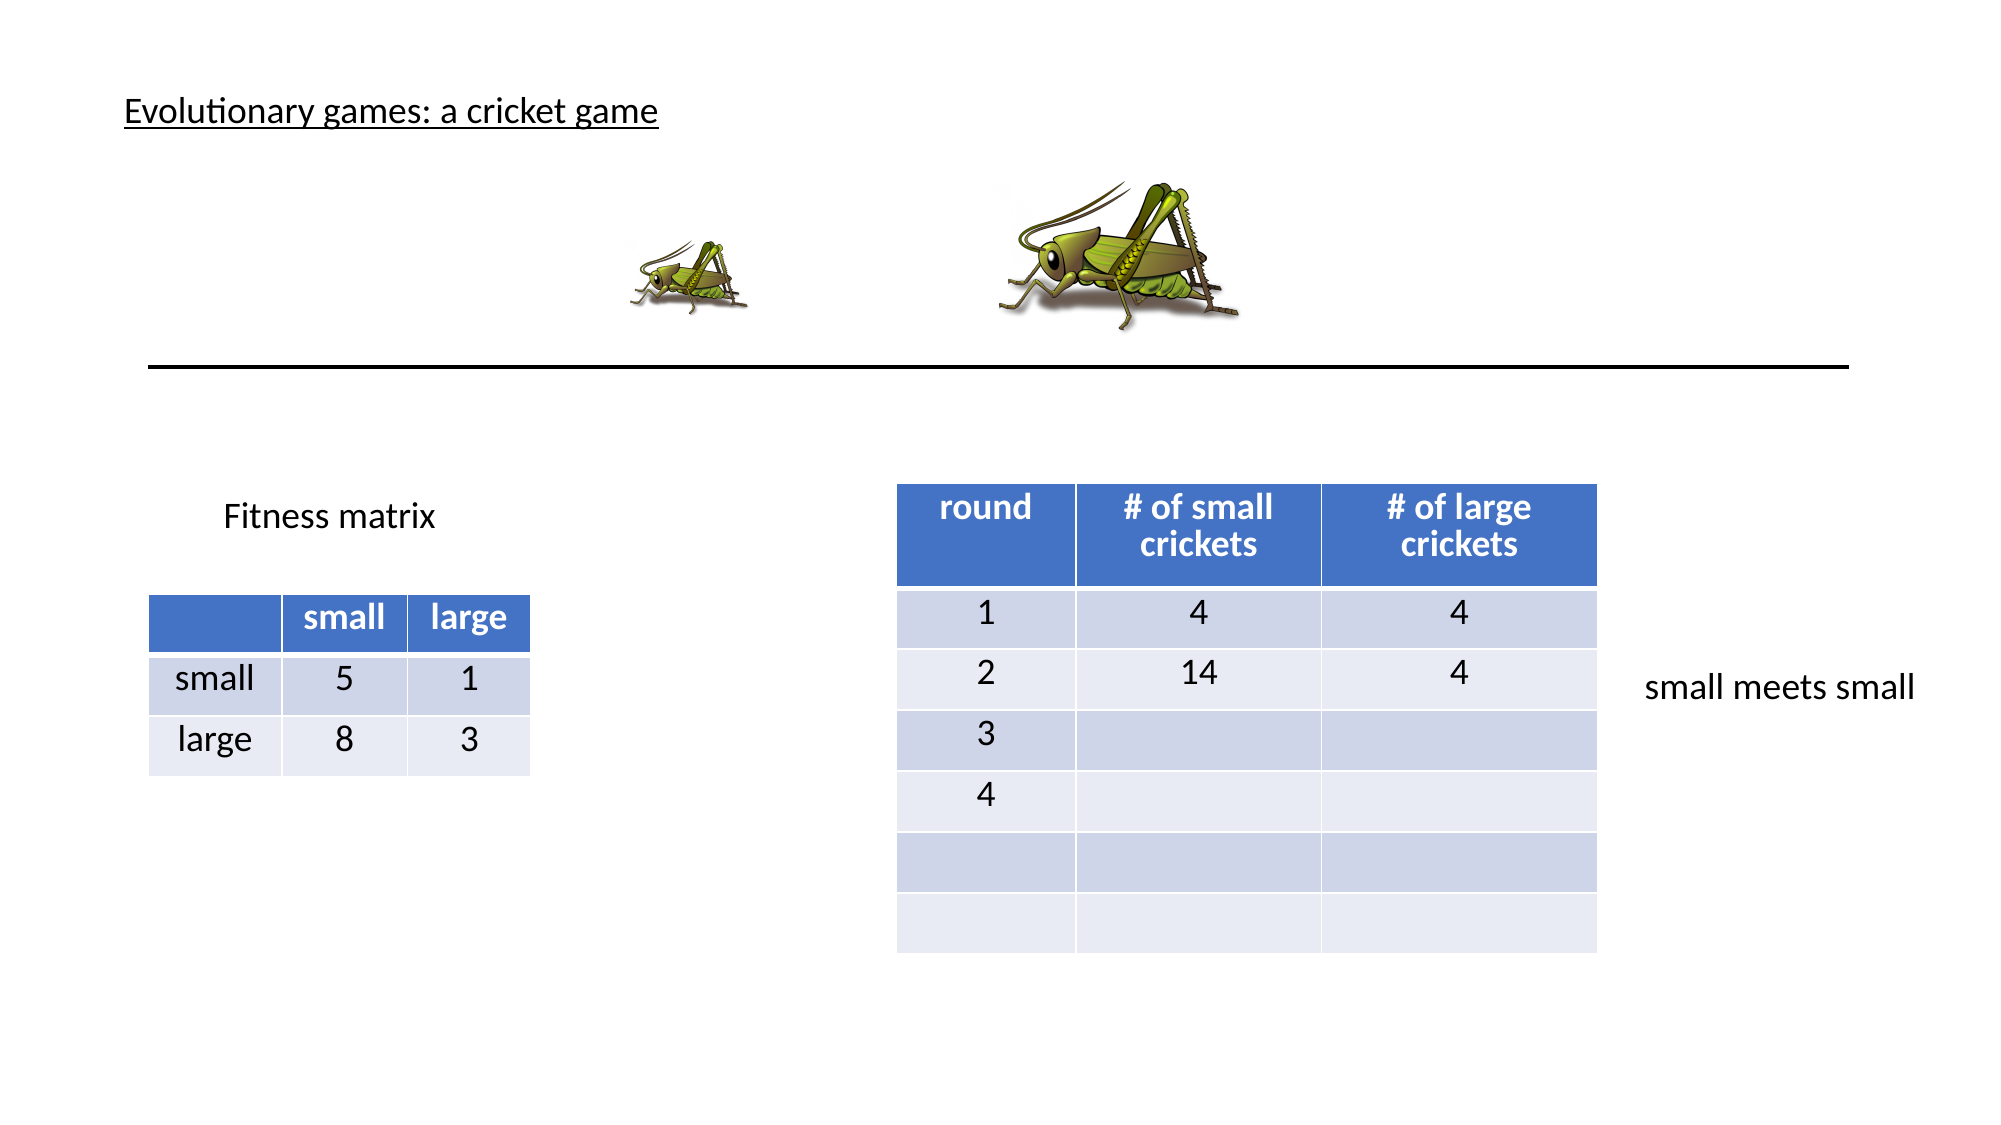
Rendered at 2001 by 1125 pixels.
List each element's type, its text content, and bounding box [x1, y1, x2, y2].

table_cell 3 [897, 711, 1075, 770]
table_cell 5 [283, 658, 407, 715]
table_cell [1322, 772, 1597, 831]
text_box small meets small [1629, 655, 1938, 715]
table_cell 2 [897, 650, 1075, 709]
table_cell [1077, 894, 1321, 953]
table_cell 4 [1322, 650, 1597, 709]
table_header [149, 595, 281, 652]
table_cell [1322, 894, 1597, 953]
table_cell 4 [1322, 591, 1597, 648]
table_cell [1322, 833, 1597, 892]
table_cell large [149, 717, 281, 776]
table_cell 1 [897, 591, 1075, 648]
table_cell 14 [1077, 650, 1321, 709]
table_cell [1077, 772, 1321, 831]
table_cell 1 [408, 658, 530, 715]
table_cell 4 [1077, 591, 1321, 648]
table_header # of small crickets [1077, 484, 1321, 586]
table_cell [897, 833, 1075, 892]
text_box Evolutionary games: a cricket game [109, 79, 821, 139]
picture [626, 240, 752, 318]
table_cell [1322, 711, 1597, 770]
table_header small [283, 595, 407, 652]
table_header large [408, 595, 530, 652]
table_header round [897, 484, 1075, 586]
table_cell small [149, 658, 281, 715]
table_cell 8 [283, 717, 407, 776]
table_cell 4 [897, 772, 1075, 831]
text_box Fitness matrix [208, 483, 471, 544]
table_cell 3 [408, 717, 530, 776]
picture [990, 180, 1248, 338]
table_cell [897, 894, 1075, 953]
table_cell [1077, 711, 1321, 770]
table_header # of large crickets [1322, 484, 1597, 586]
table_cell [1077, 833, 1321, 892]
